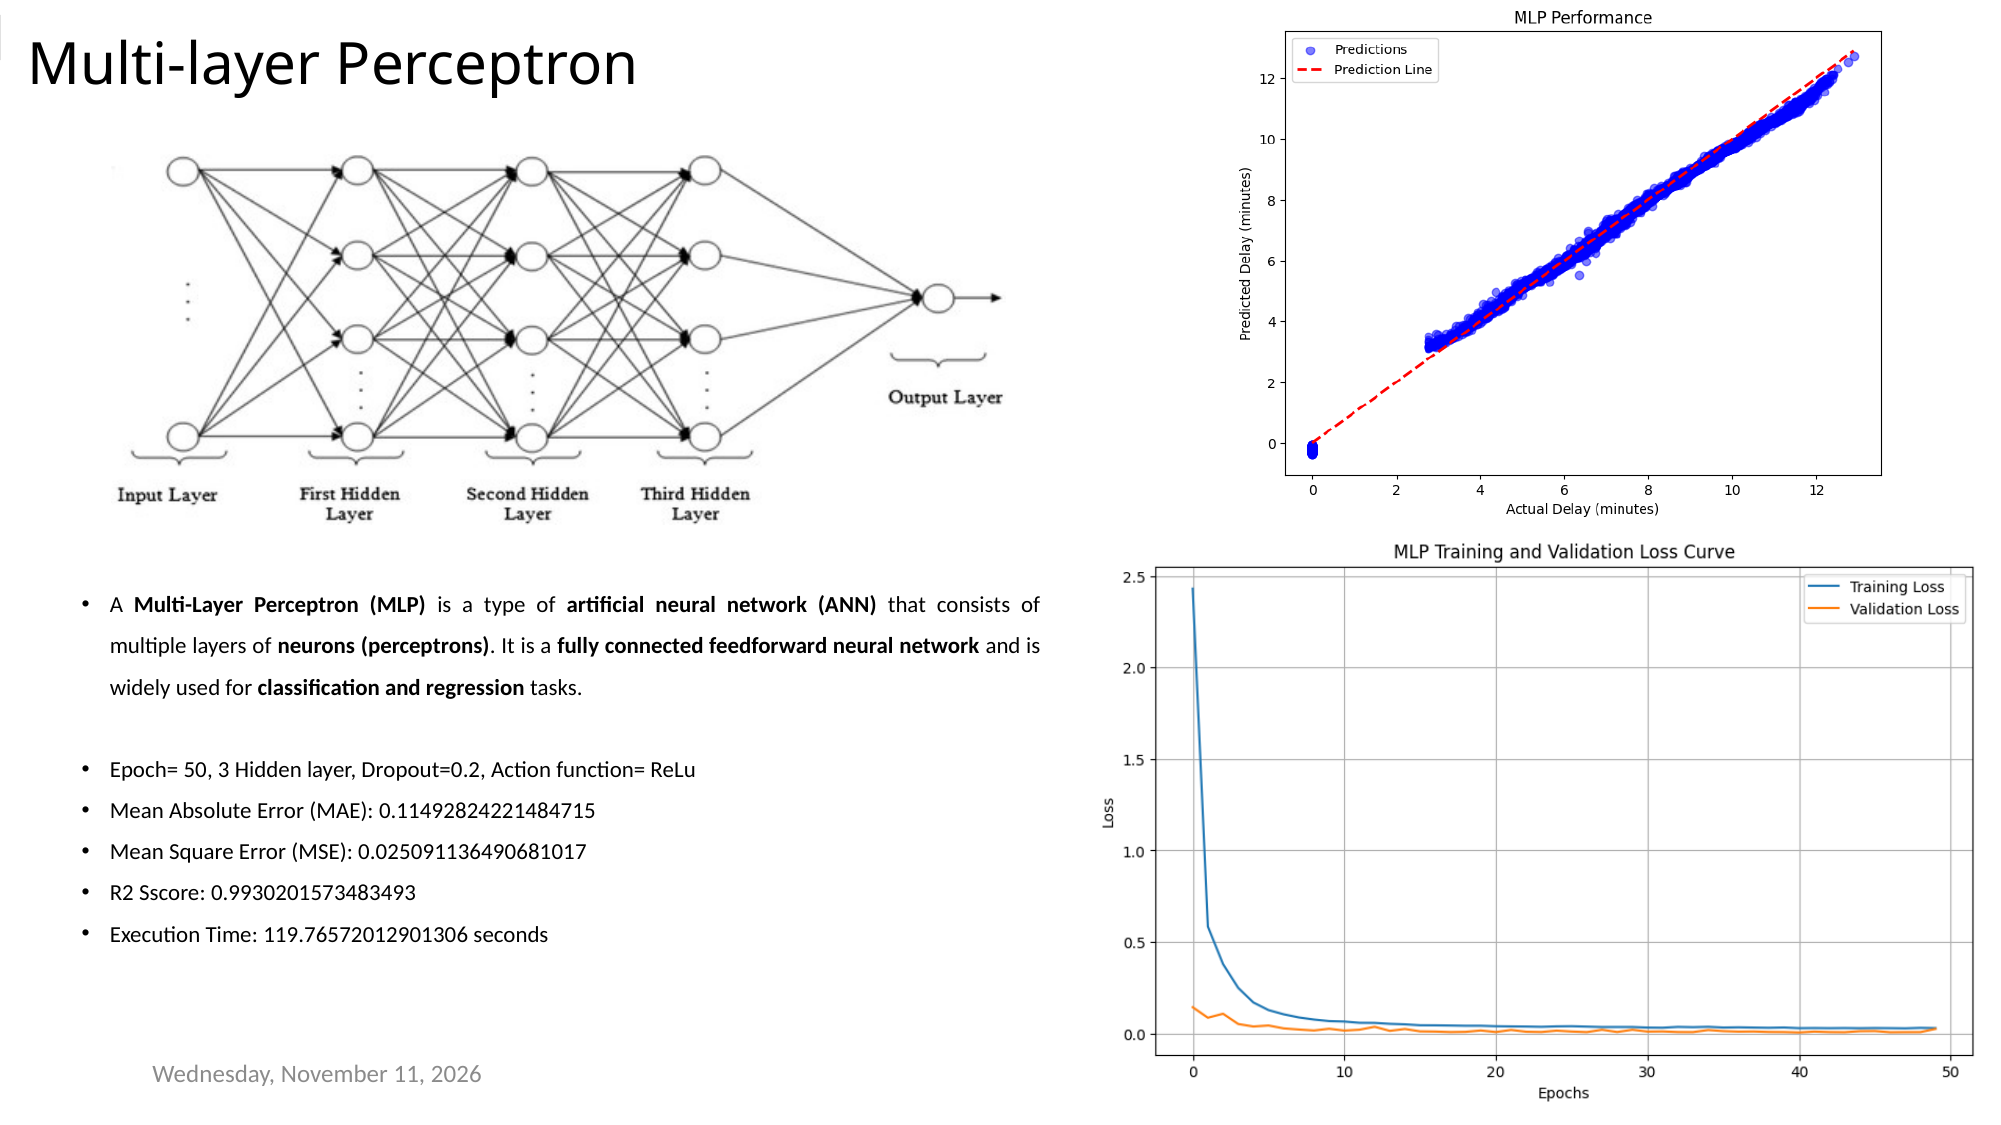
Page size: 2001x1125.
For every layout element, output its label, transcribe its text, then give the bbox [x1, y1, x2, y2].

text_box A Multi-Layer Perceptron (MLP) is a type of artificial neural network (ANN) that consists of multiple layers of neurons (perceptrons). It is a fully connected feedforward neural network and is widely used for classification and regression tasks. Epoch= 50, 3 Hidden layer, Dropout=0.2, Action function= ReLu Mean Absolute Error (MAE): 0.11492824221484715 Mean Square Error (MSE): 0.025091136490681017 R2 Sscore: 0.9930201573483493 Execution Time: 119.76572012901306 seconds [66, 568, 1056, 954]
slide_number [137, 1042, 588, 1103]
title Multi-layer Perceptron [12, 14, 1230, 118]
picture [1230, 0, 1889, 525]
picture [111, 154, 1006, 525]
picture [1091, 533, 1983, 1111]
